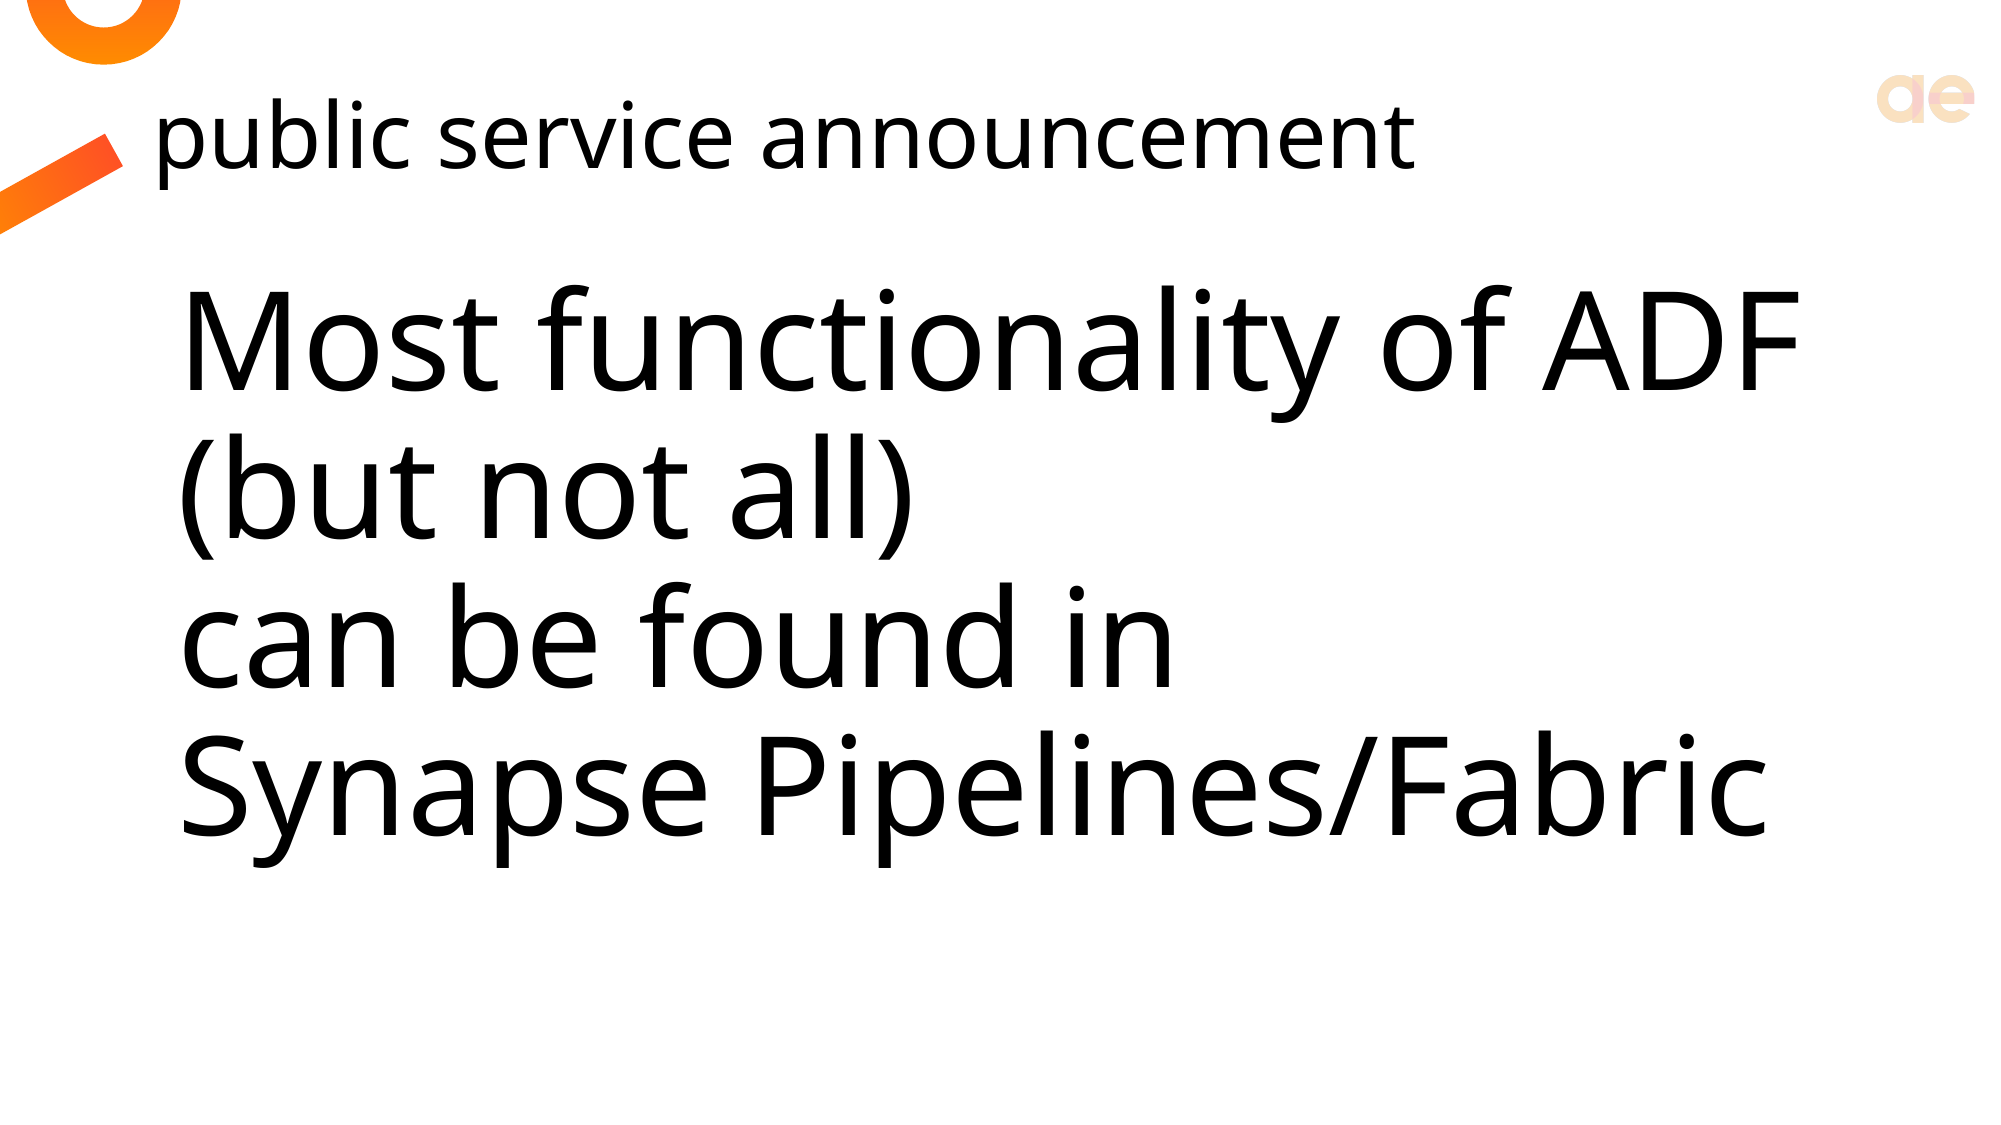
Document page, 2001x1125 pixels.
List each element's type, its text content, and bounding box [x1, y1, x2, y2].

text_box Most functionality of ADF (but not all) can be found in Synapse Pipelines/Fabric [162, 264, 1888, 1039]
picture [1877, 75, 1975, 123]
title public service announcement [137, 82, 1683, 239]
